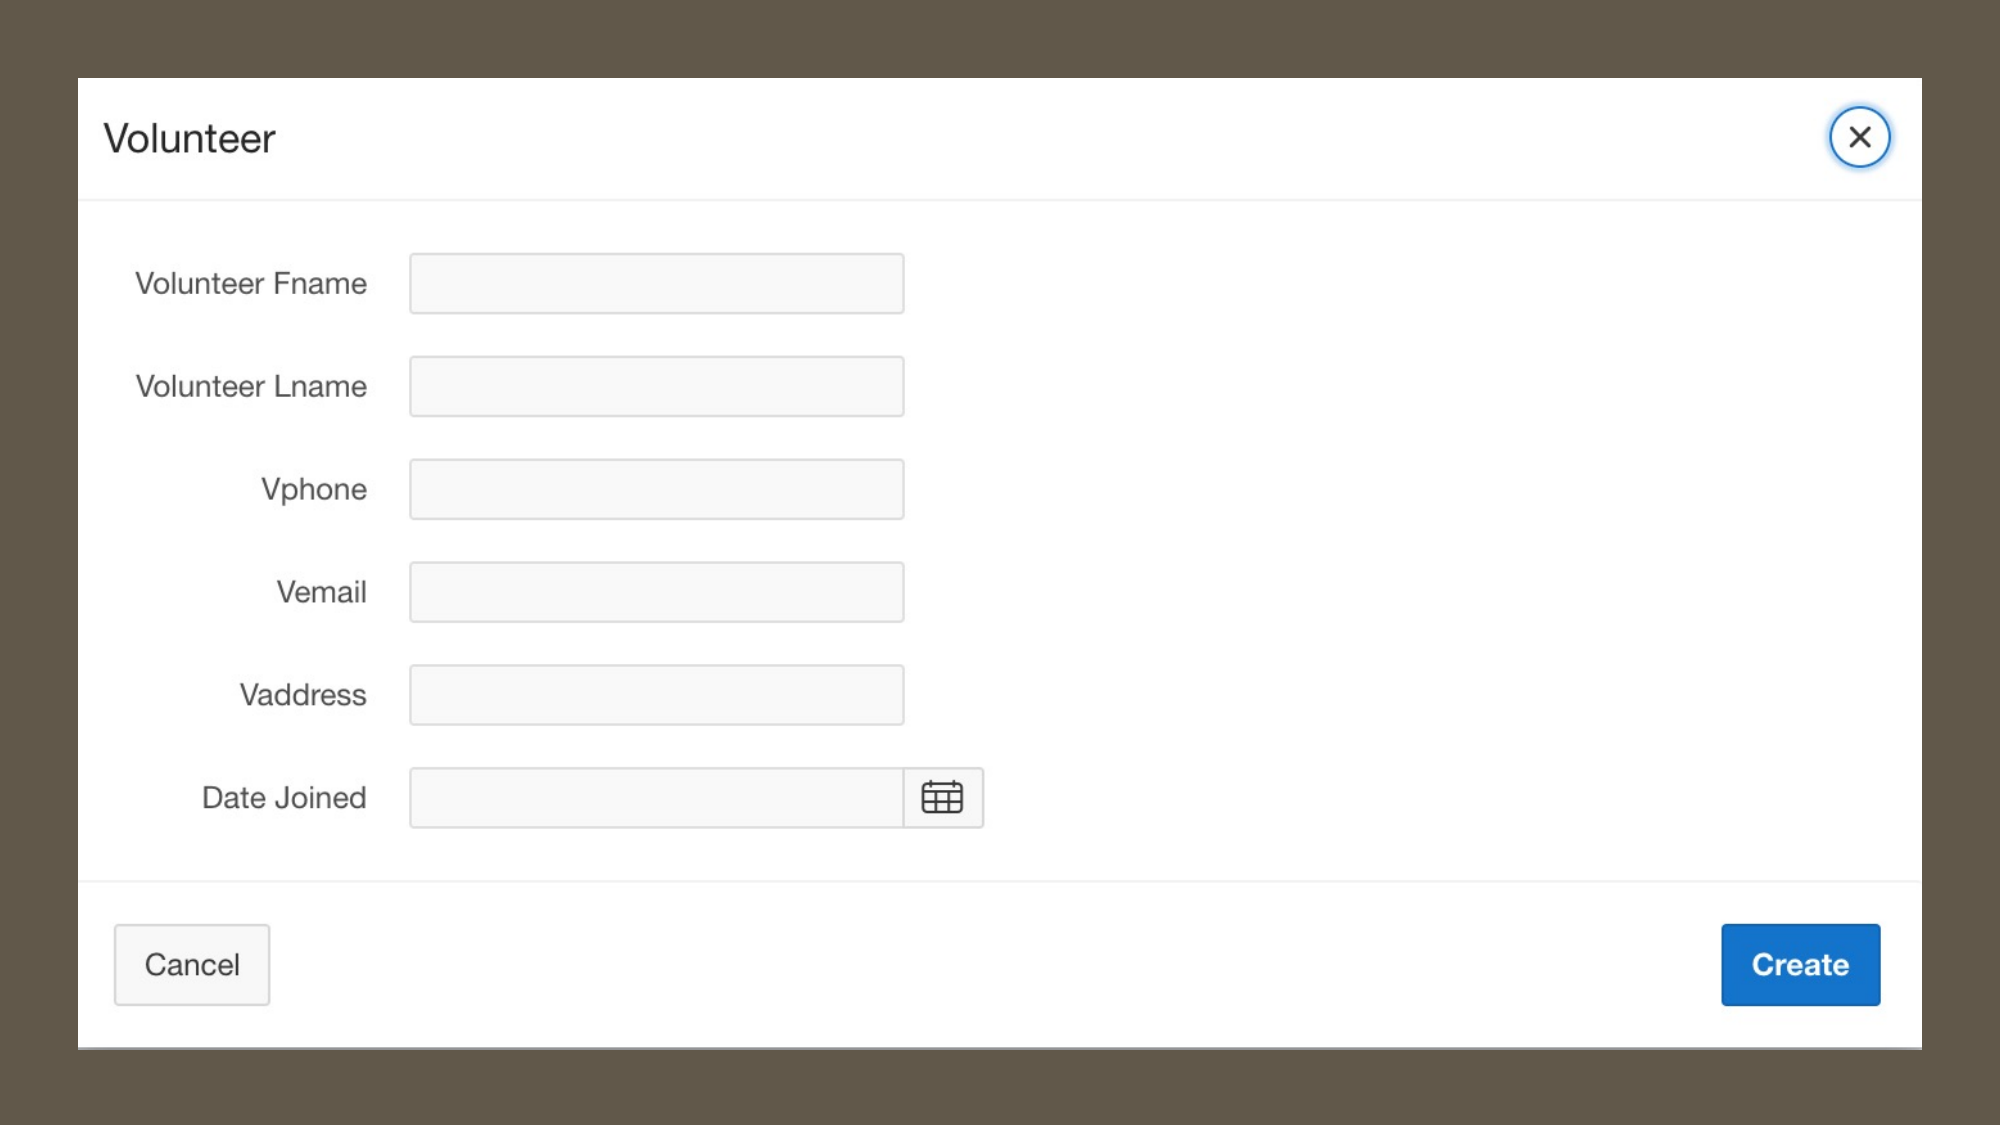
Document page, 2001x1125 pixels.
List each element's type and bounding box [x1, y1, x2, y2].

text_box [0, 0, 2000, 1125]
picture [78, 78, 1922, 1050]
